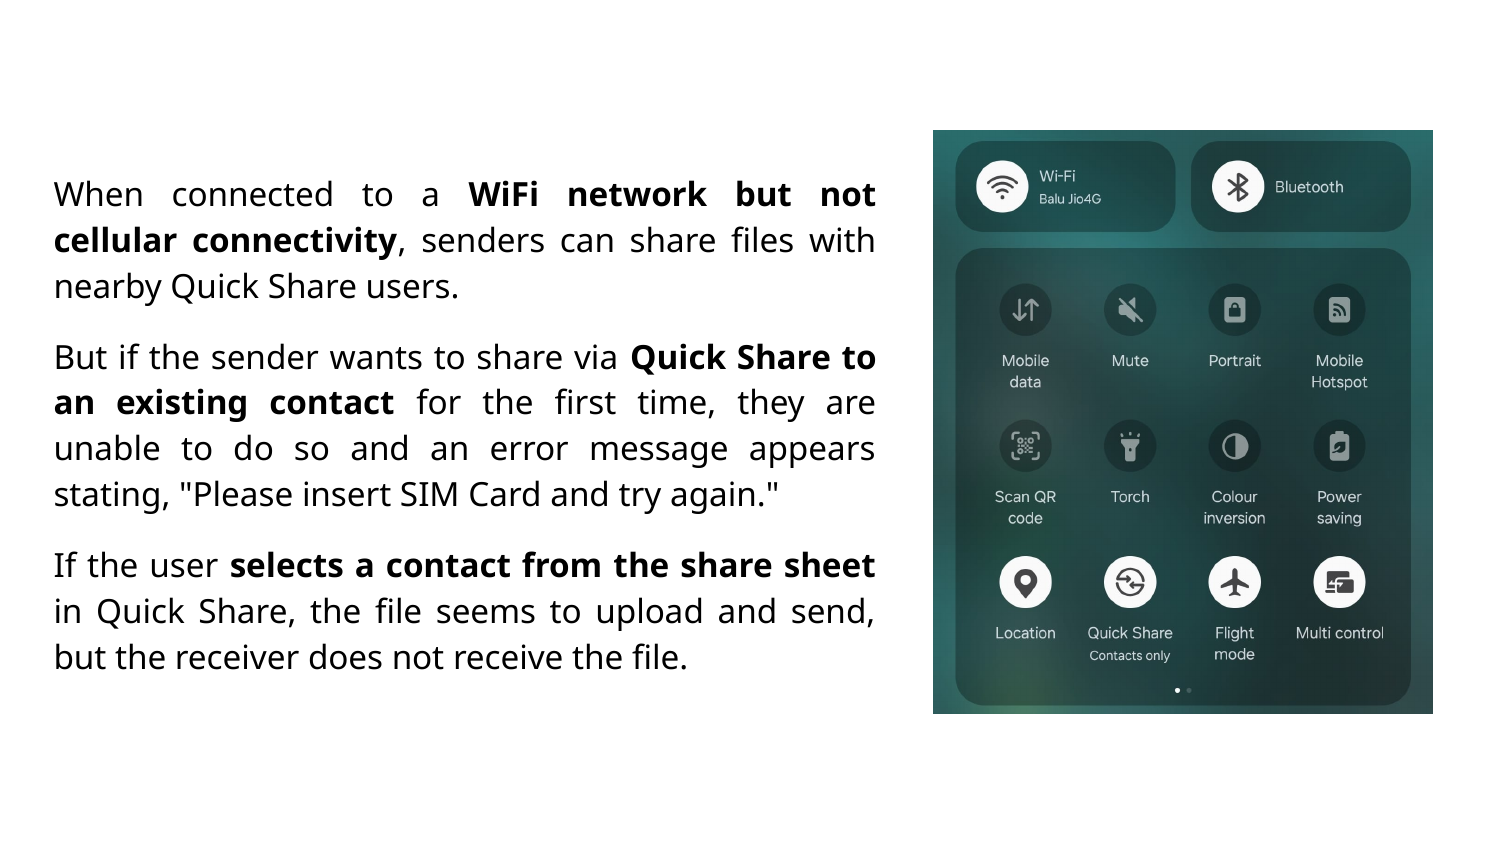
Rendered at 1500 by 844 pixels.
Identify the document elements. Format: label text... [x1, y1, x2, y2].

picture [932, 129, 1434, 714]
list When connected to a WiFi network but not cellular connectivity, senders can share files with nearby Quick Share users. But if the sender wants to share via Quick Share to an existing contact for the first time, they are unable to do so and an error message appears stating, "Please insert SIM Card and try again." If the user selects a contact from the share sheet in Quick Share, the file seems to upload and send, but the receiver does not receive the file. [38, 152, 892, 692]
